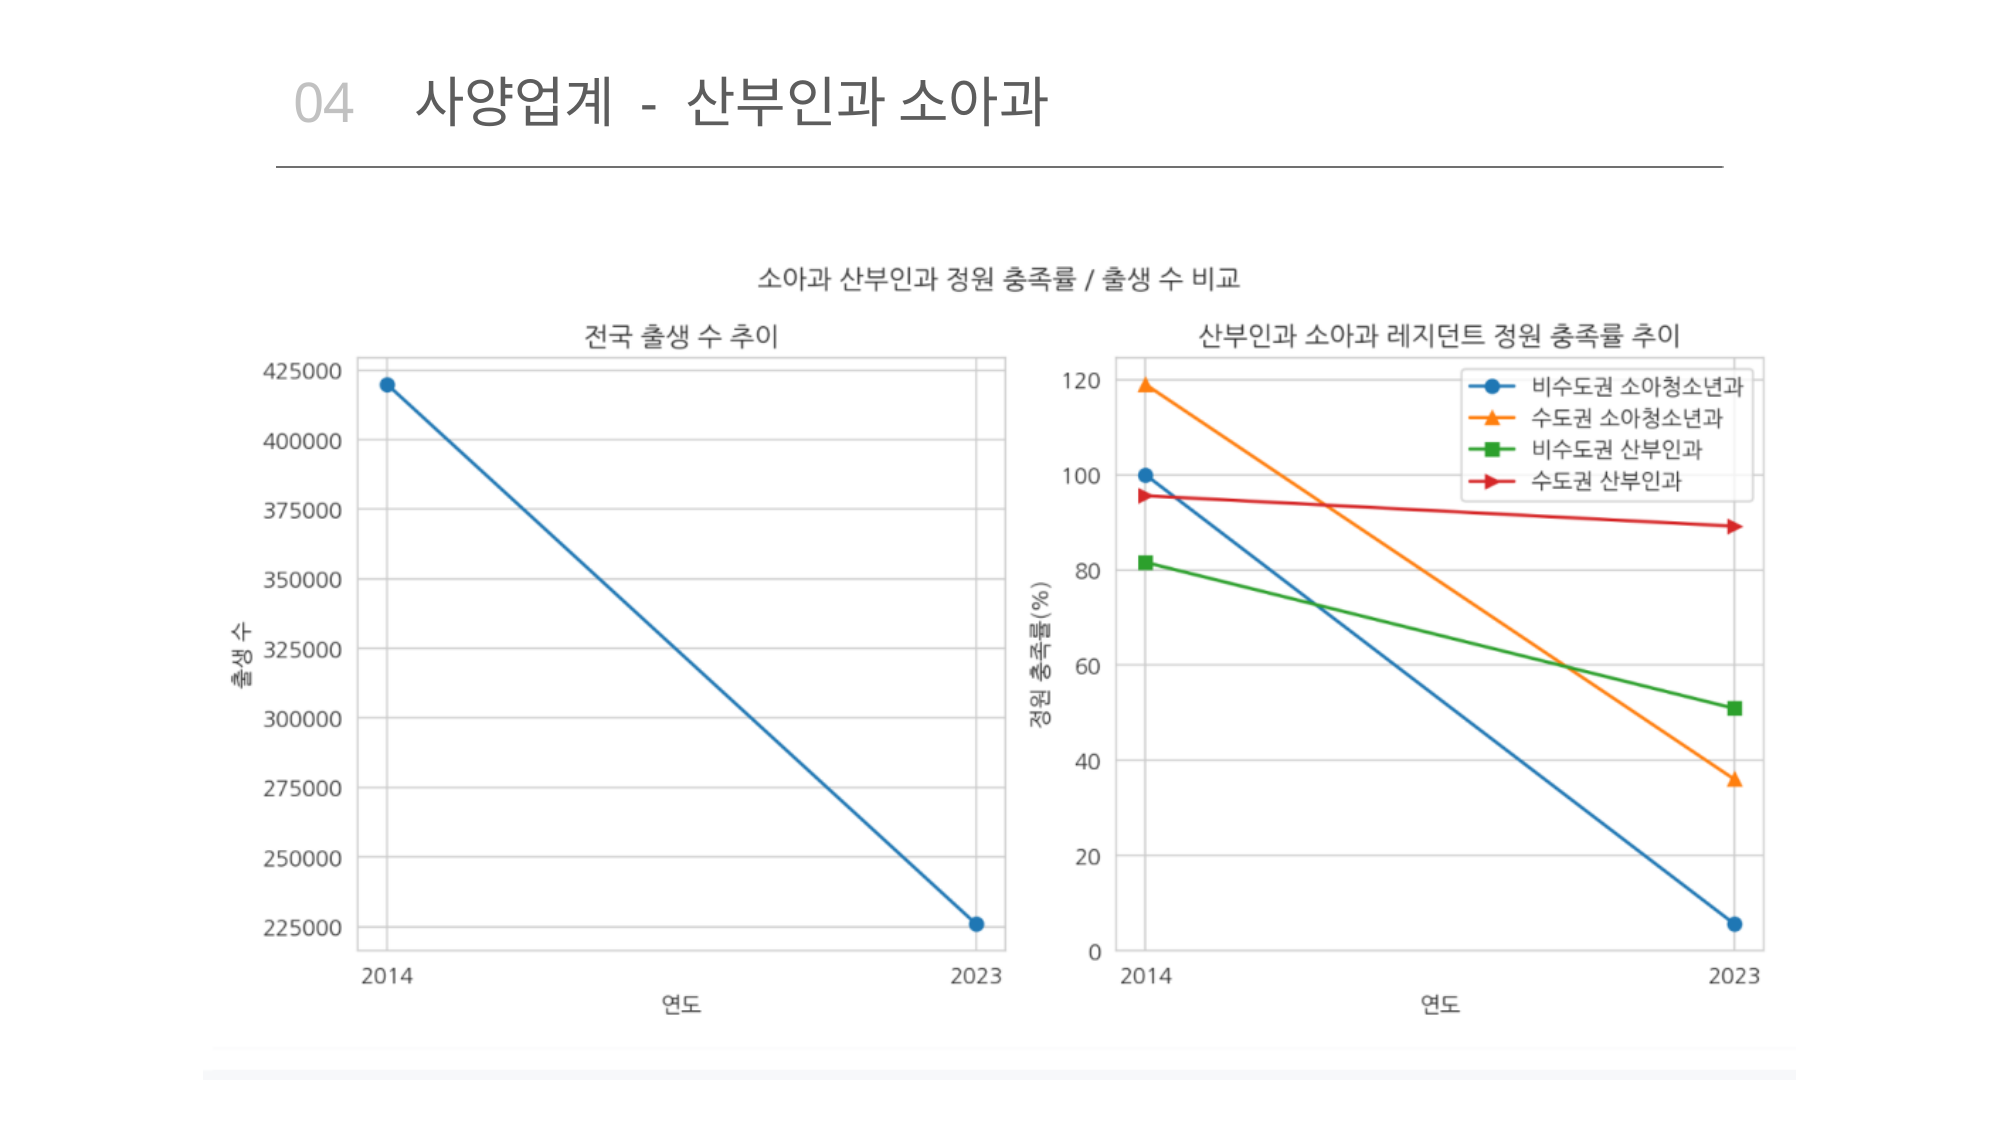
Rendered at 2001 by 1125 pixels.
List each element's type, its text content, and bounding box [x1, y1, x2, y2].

text_box 04 [279, 60, 426, 141]
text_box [203, 240, 1796, 1080]
text_box 사양업계 - 산부인과 소아과 [426, 60, 1350, 141]
